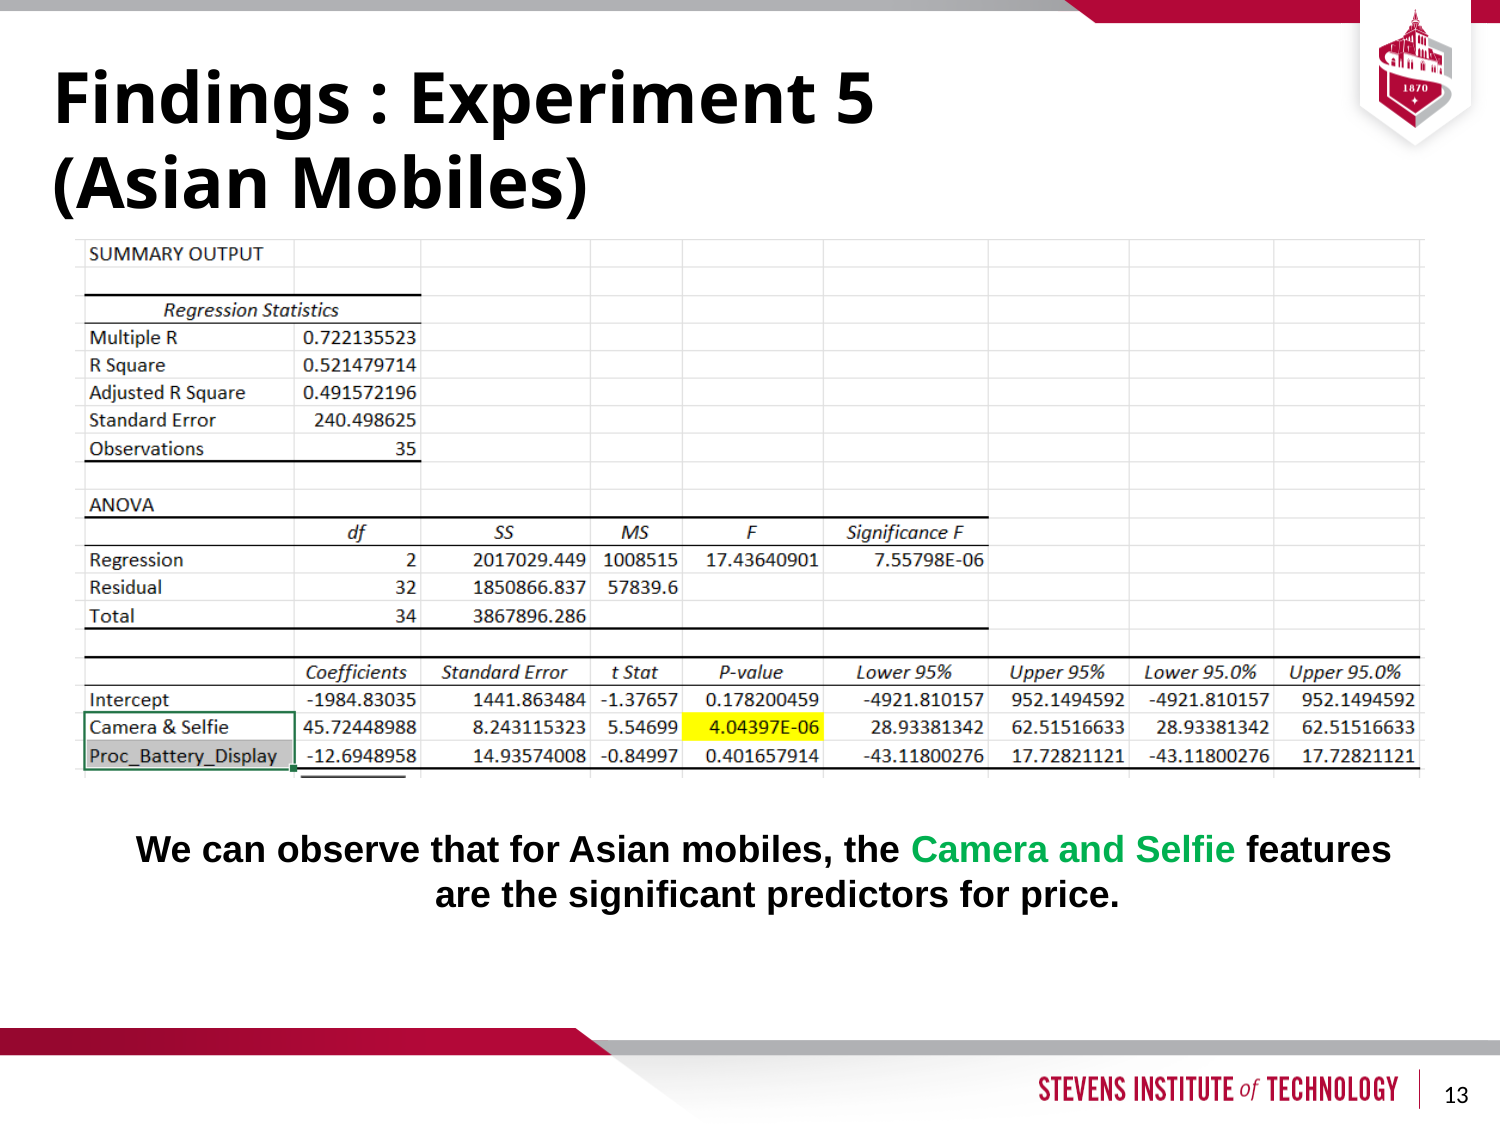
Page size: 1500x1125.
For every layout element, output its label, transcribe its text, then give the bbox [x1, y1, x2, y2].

picture [0, 1028, 1500, 1125]
title Findings : Experiment 5 (Asian Mobiles) [37, 45, 1338, 233]
list We can observe that for Asian mobiles, the Camera and Selfie features are the significant predictors for price. [80, 817, 1429, 965]
slide_number 13 [1428, 1071, 1490, 1108]
picture [0, 0, 1500, 160]
picture [75, 239, 1425, 778]
